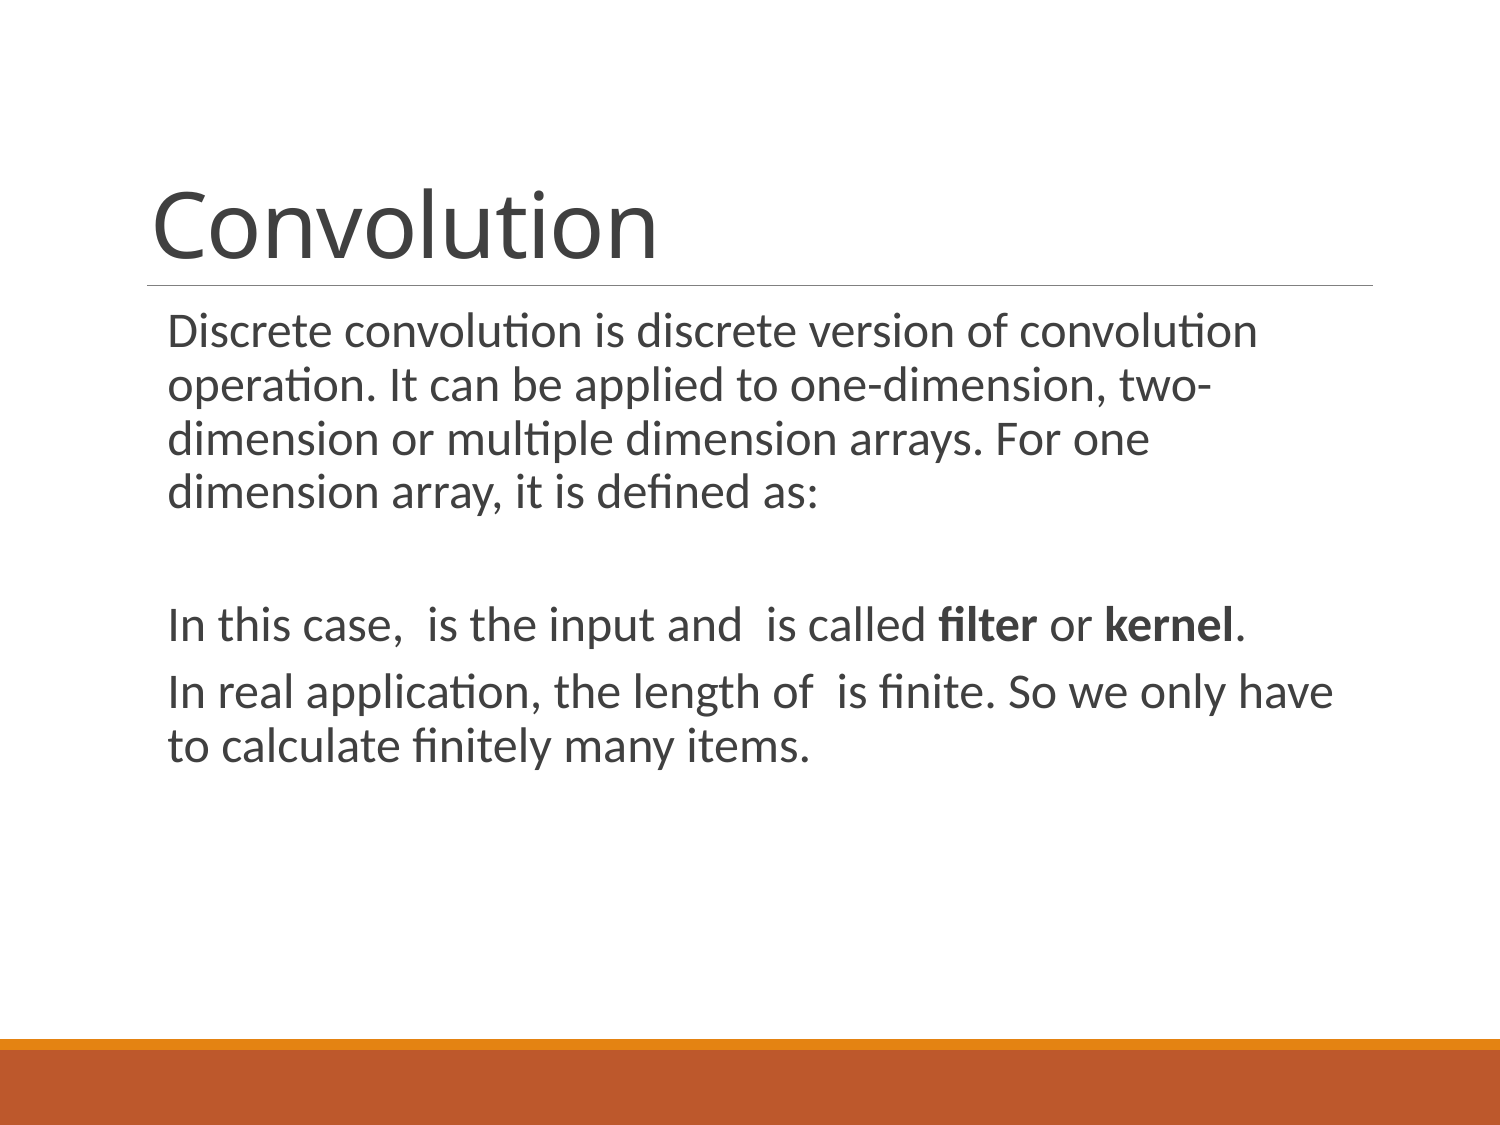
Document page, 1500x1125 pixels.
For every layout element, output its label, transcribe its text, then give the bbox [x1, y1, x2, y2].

title Convolution [135, 47, 1373, 285]
